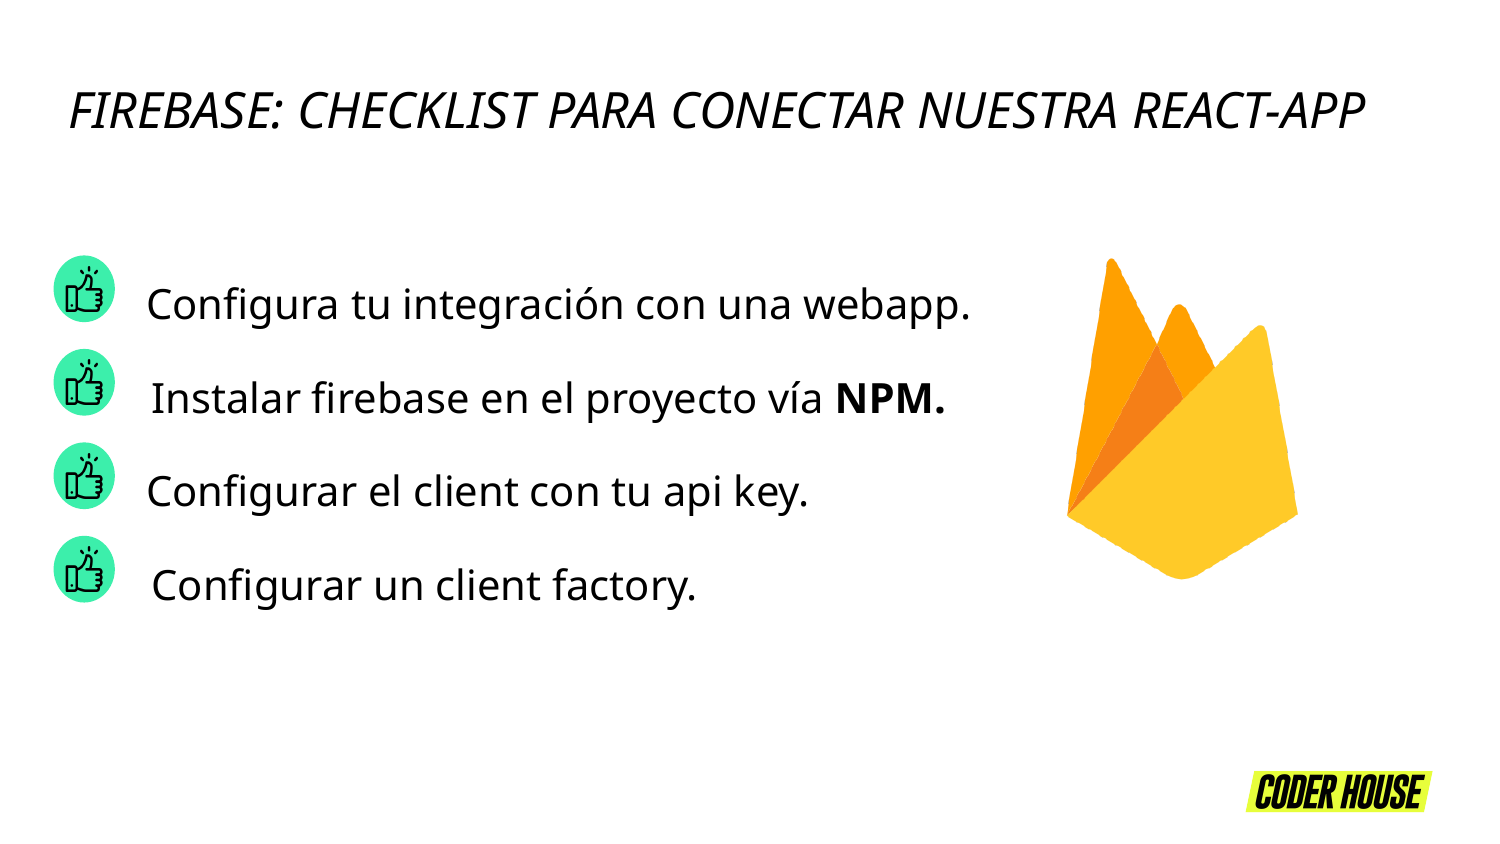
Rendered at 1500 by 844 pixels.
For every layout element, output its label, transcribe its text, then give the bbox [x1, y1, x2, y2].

text_box Configurar el client con tu api key. [131, 442, 950, 510]
picture [63, 359, 105, 405]
text_box [53, 552, 58, 587]
text_box FIREBASE: CHECKLIST PARA CONECTAR NUESTRA REACT-APP [53, 54, 1436, 129]
text_box [59, 535, 115, 588]
text_box Instalar firebase en el proyecto vía NPM. [136, 348, 950, 416]
text_box [61, 442, 115, 494]
text_box Configurar un client factory. [136, 535, 950, 603]
text_box [61, 255, 115, 307]
text_box [59, 348, 115, 401]
picture [955, 192, 1408, 645]
picture [63, 266, 105, 312]
picture [63, 453, 105, 499]
text_box [53, 458, 58, 493]
text_box [53, 271, 58, 306]
text_box Configura tu integración con una webapp. [131, 255, 950, 323]
picture [63, 546, 105, 592]
picture [1241, 764, 1437, 819]
text_box [53, 365, 58, 400]
